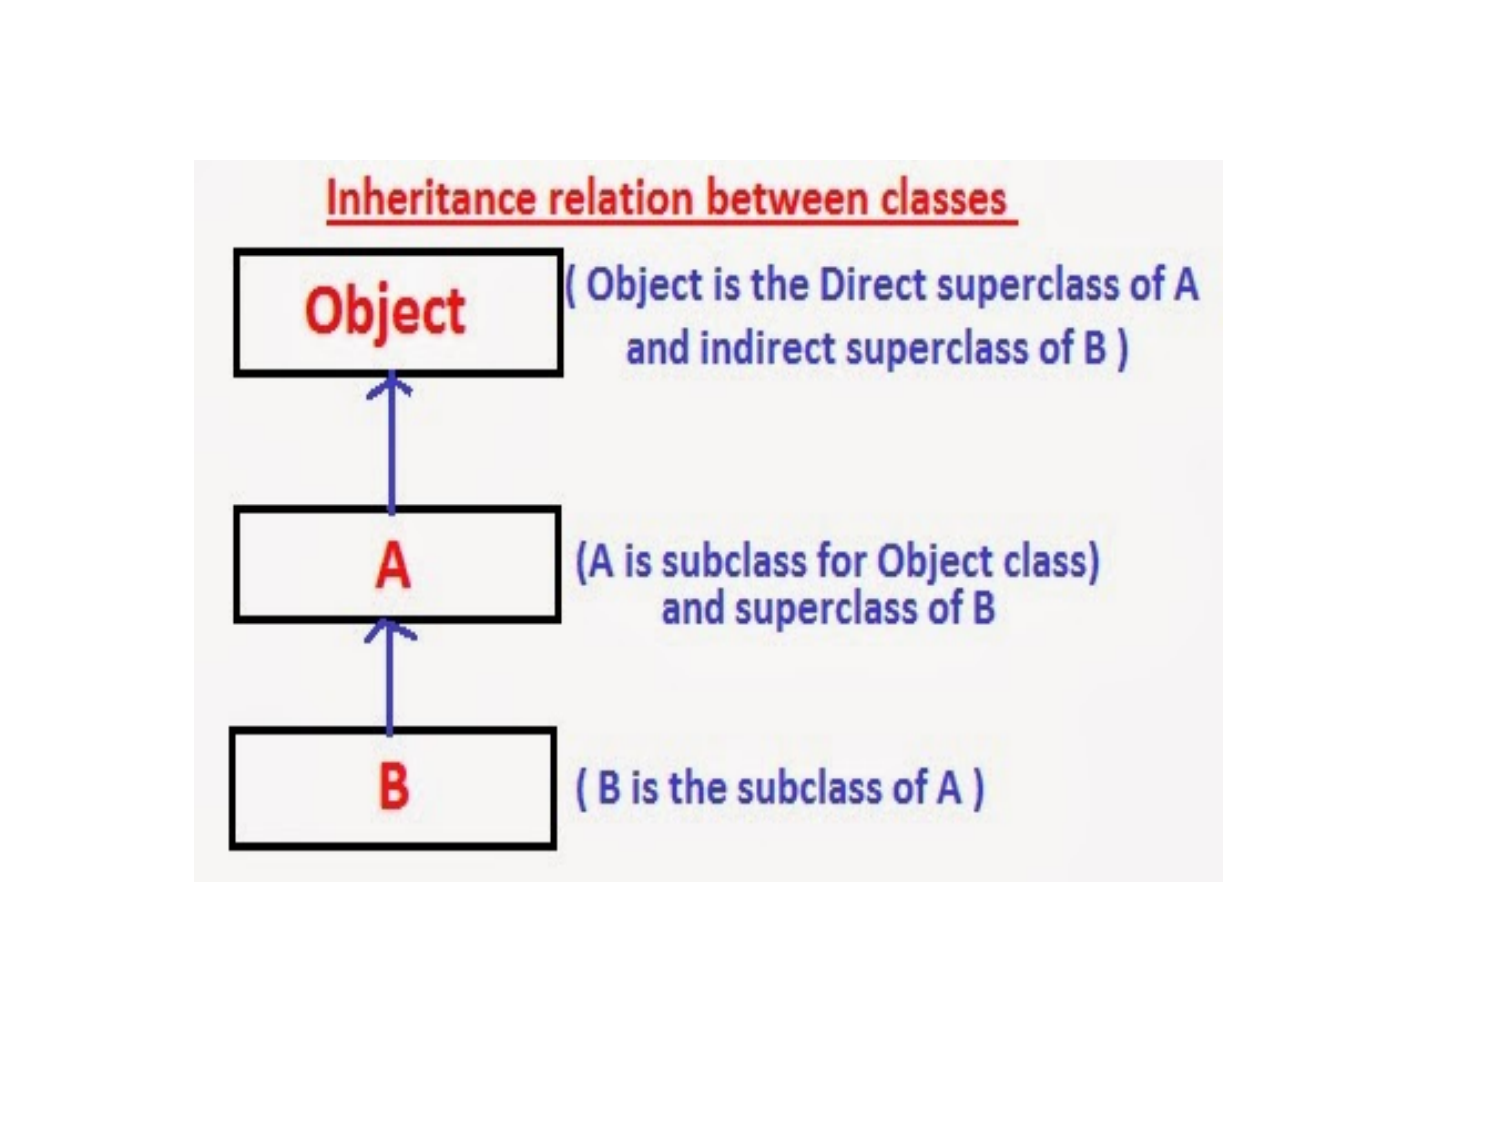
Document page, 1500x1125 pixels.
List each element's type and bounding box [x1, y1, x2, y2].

picture [194, 160, 1223, 882]
